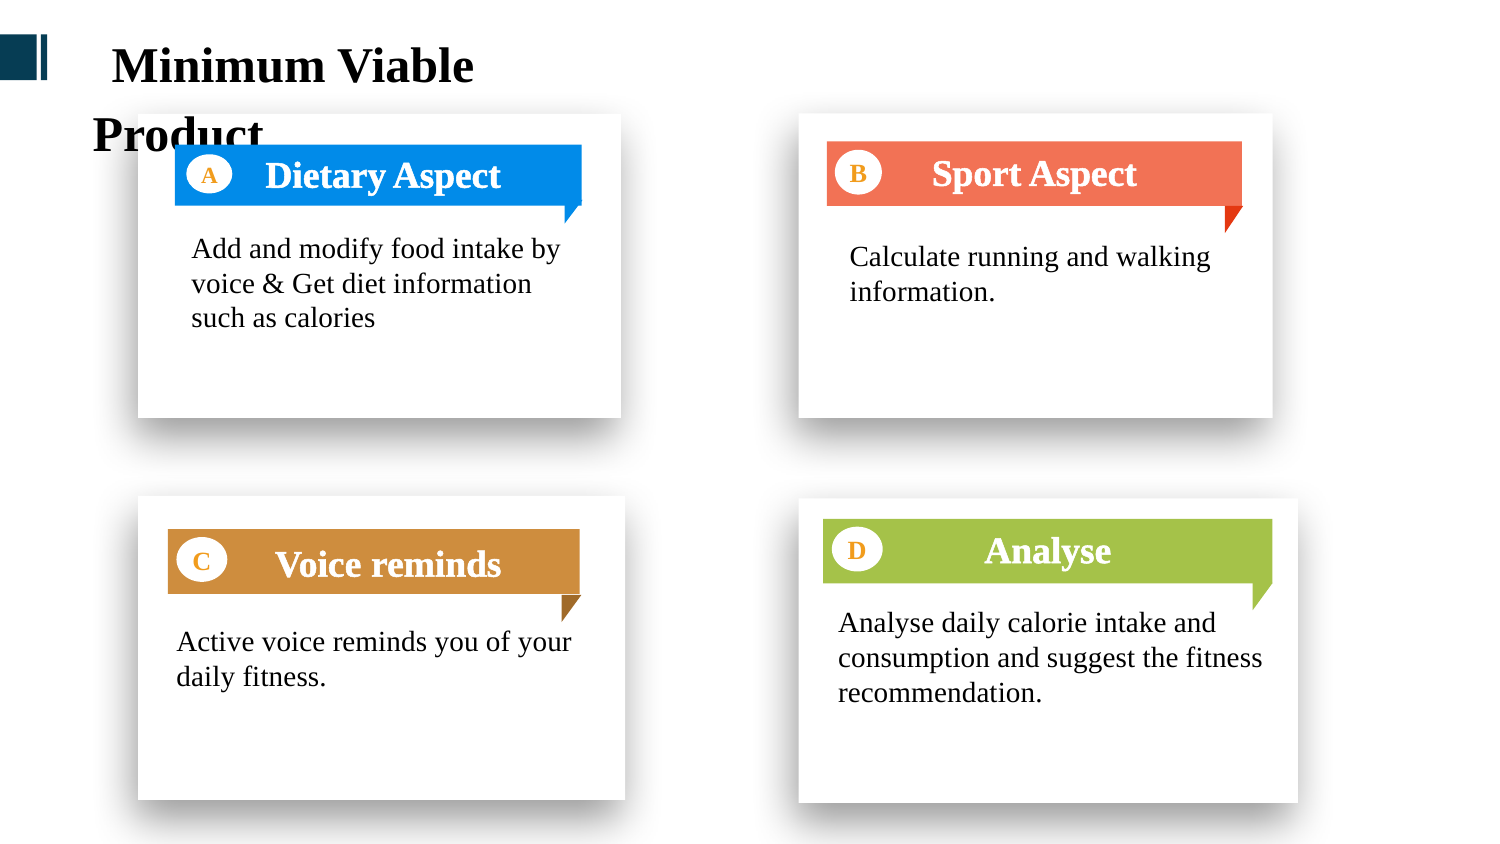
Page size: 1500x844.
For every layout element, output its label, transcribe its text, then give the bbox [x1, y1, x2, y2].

text_box Minimum Viable Product [21, 15, 636, 100]
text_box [174, 132, 603, 343]
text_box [161, 529, 598, 701]
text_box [823, 518, 1299, 717]
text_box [0, 34, 48, 81]
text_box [826, 141, 1298, 316]
text_box [137, 113, 622, 419]
text_box [137, 495, 626, 801]
text_box [798, 497, 1299, 804]
text_box [798, 112, 1274, 419]
